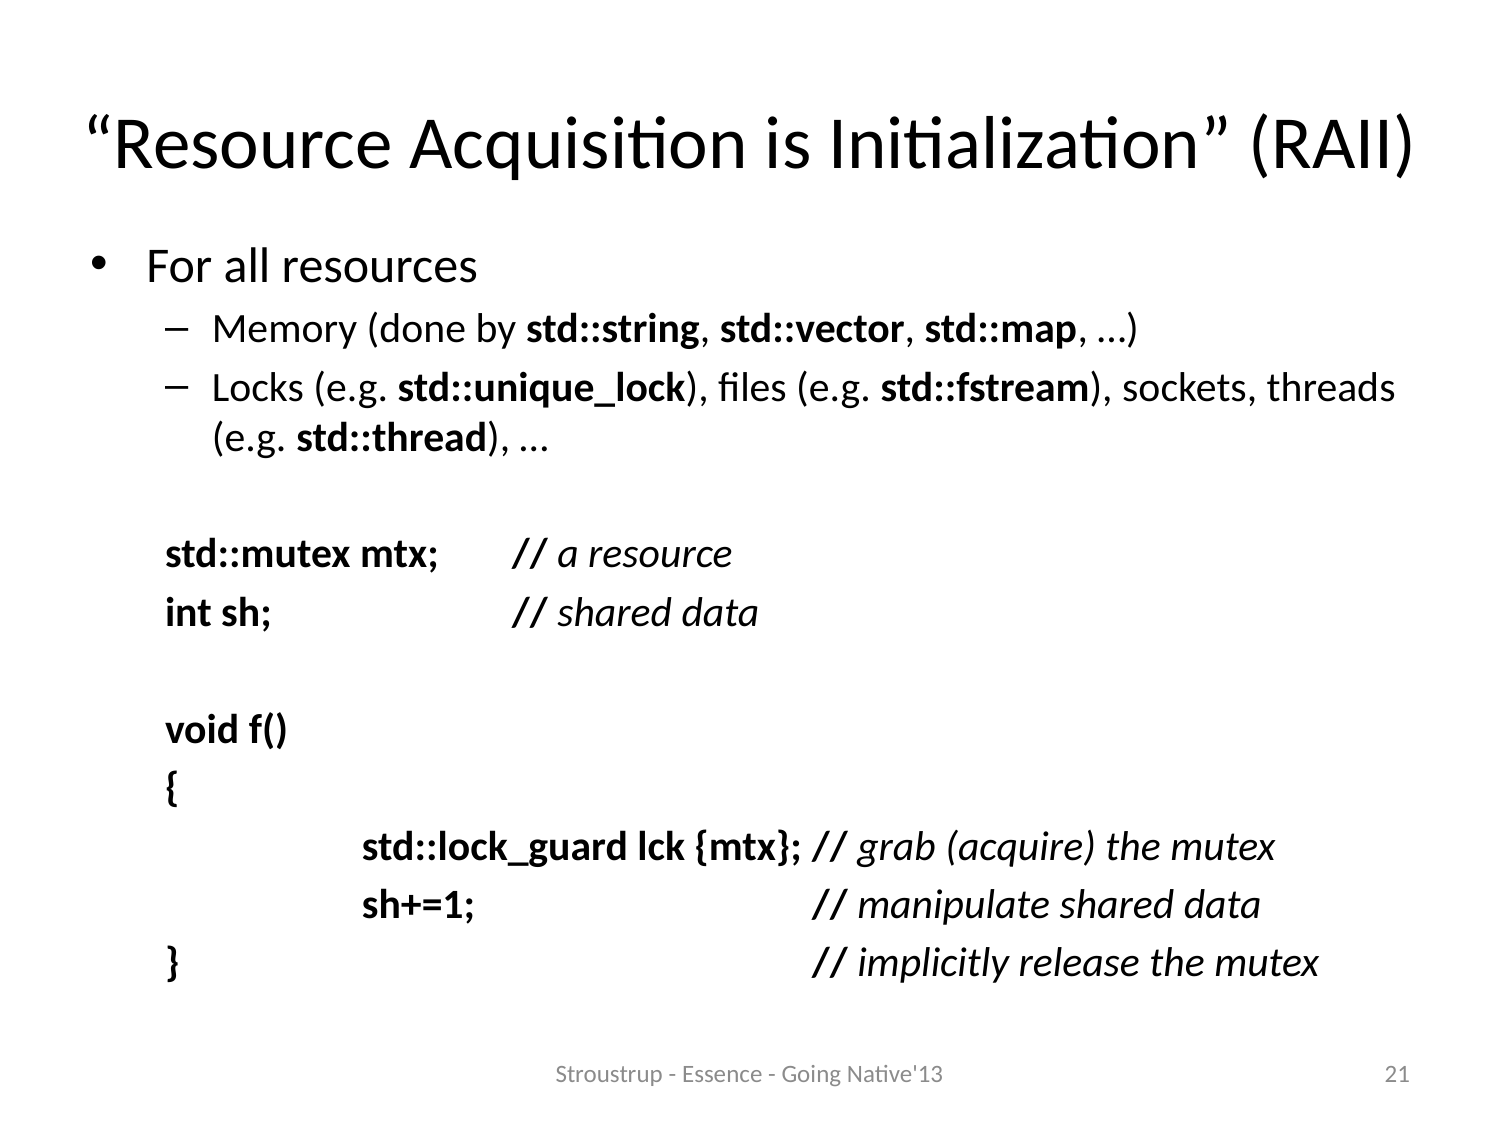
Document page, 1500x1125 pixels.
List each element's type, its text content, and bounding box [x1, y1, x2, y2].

slide_number 21 [1074, 1042, 1425, 1103]
footer Stroustrup - Essence - Going Native'13 [512, 1042, 988, 1103]
title “Resource Acquisition is Initialization” (RAII) [0, 45, 1500, 233]
list For all resources Memory (done by std::string, std::vector, std::map, …) Locks (e.g. std::unique_lock), files (e.g. std::fstream), sockets, threads (e.g. std::thread), … std::mutex mtx; // a resource int sh; // shared data void f() { std::lock_guard lck {mtx}; // grab (acquire) the mutex sh+=1; // manipulate shared data } // implicitly release the mutex [75, 224, 1425, 1088]
